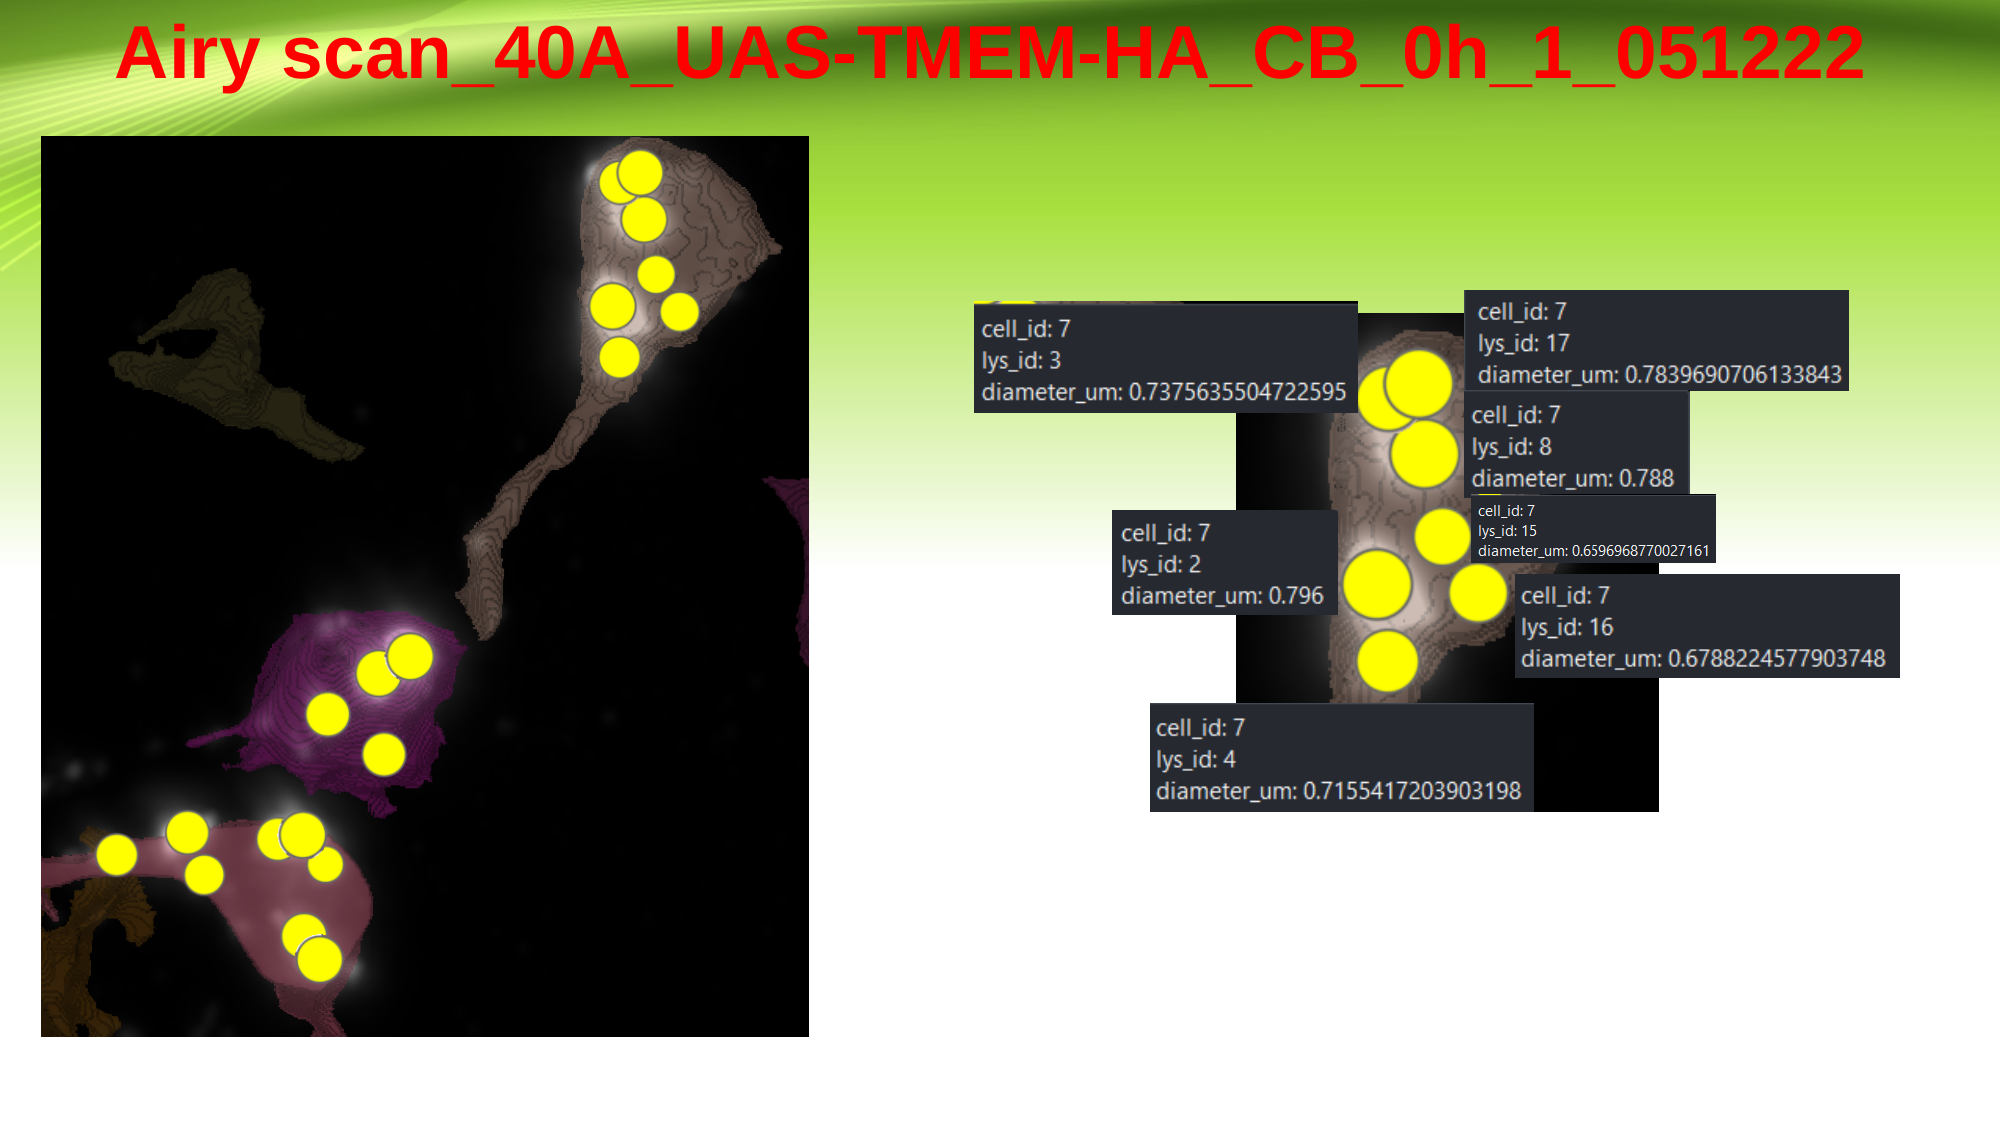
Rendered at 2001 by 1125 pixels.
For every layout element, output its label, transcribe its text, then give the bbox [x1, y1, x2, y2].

title Airy scan_40A_UAS-TMEM-HA_CB_0h_1_051222 [99, 30, 1901, 157]
picture [0, 0, 2000, 1125]
